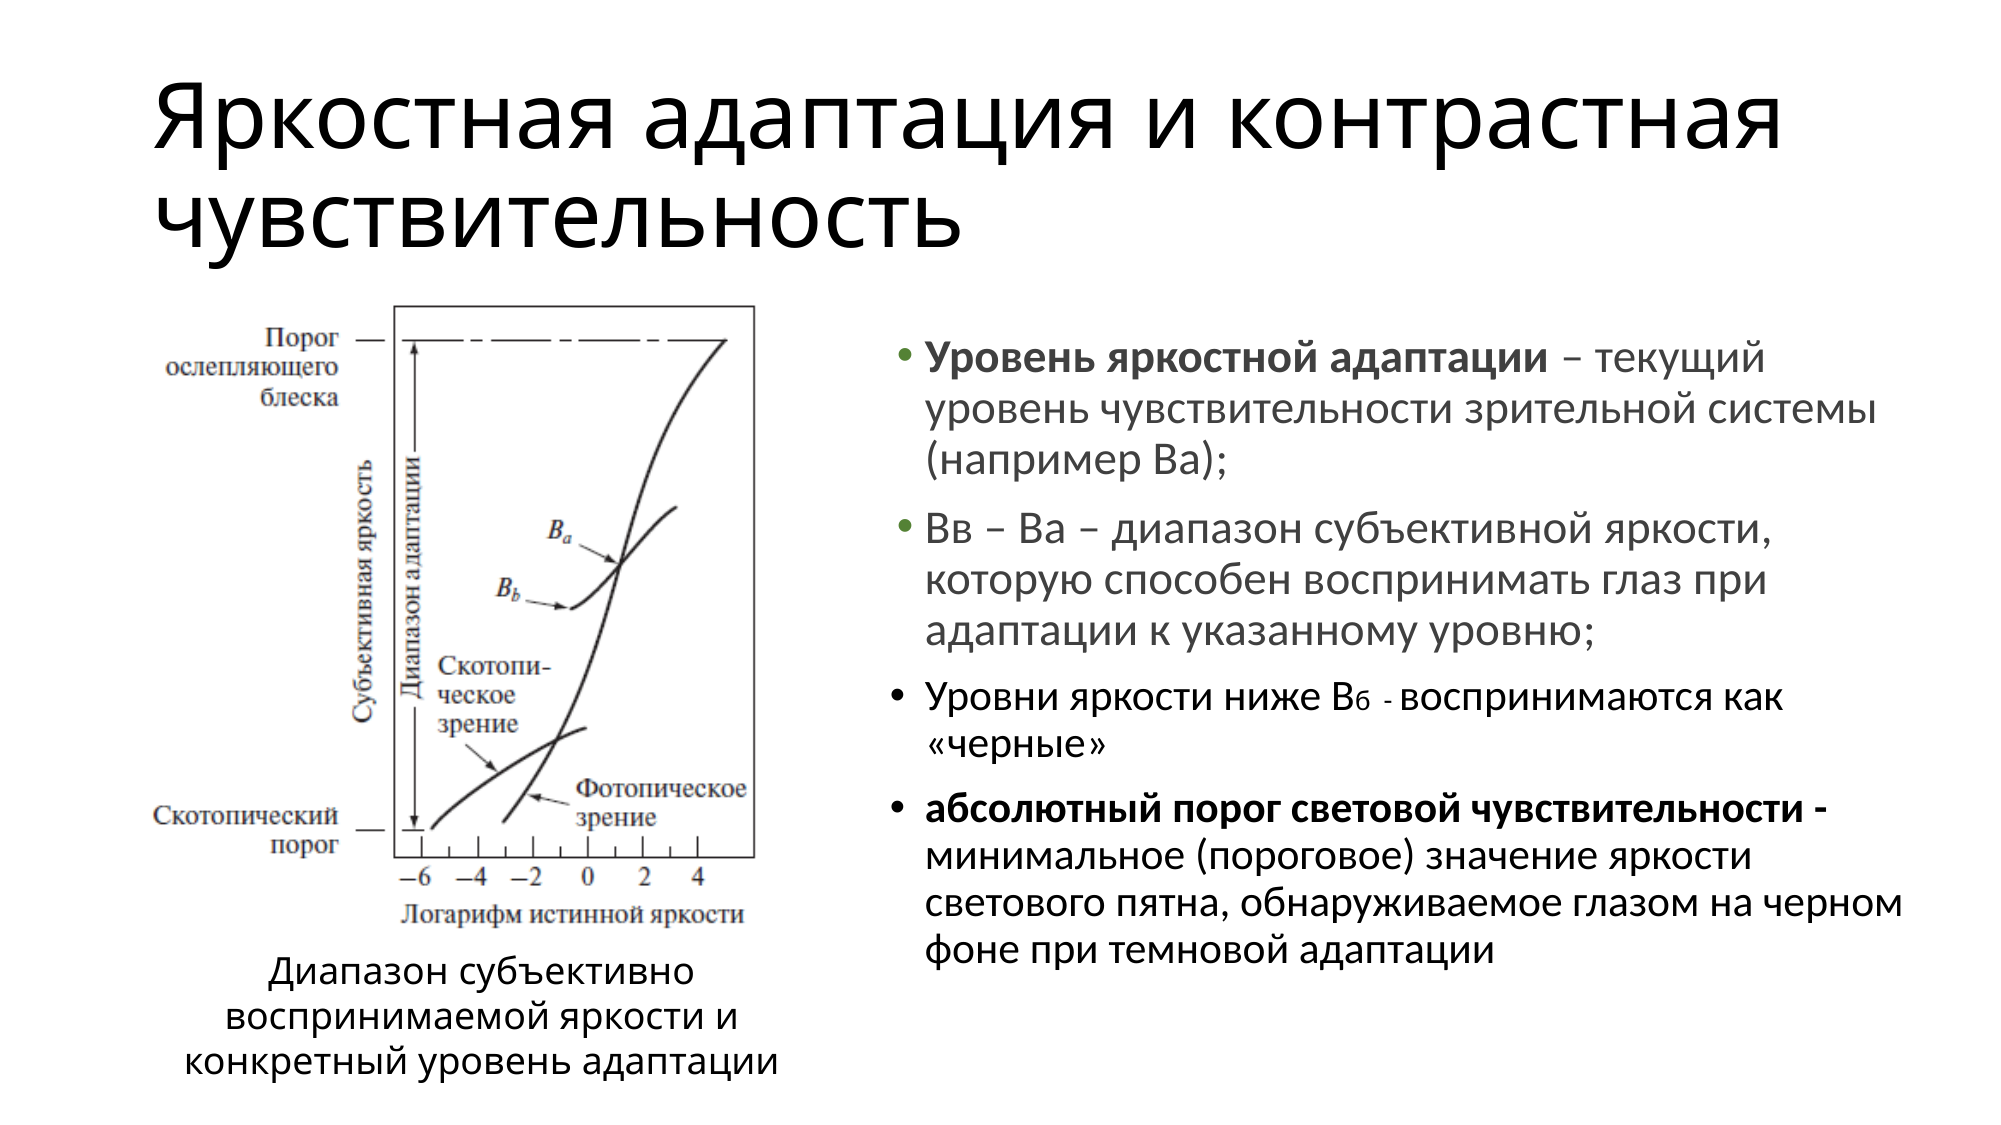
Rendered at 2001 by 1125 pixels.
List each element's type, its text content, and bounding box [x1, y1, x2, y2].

title Яркостная адаптация и контрастная чувствительность [137, 59, 1863, 278]
text_box Уровень яркостной адаптации – текущий уровень чувствительности зрительной системы (например Ва); Вв – Ва – диапазон субъективной яркости, которую способен воспринимать глаз при адаптации к указанному уровню; Уровни яркости ниже Вб - воспринимаются как «черные» абсолютный порог световой чувствительности - минимальное (пороговое) значение яркости светового пятна, обнаруживаемое глазом на черном фоне при темновой адаптации [875, 324, 1925, 988]
text_box Диапазон субъективно воспринимаемой яркости и конкретный уровень адаптации [105, 940, 859, 1090]
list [137, 277, 827, 941]
